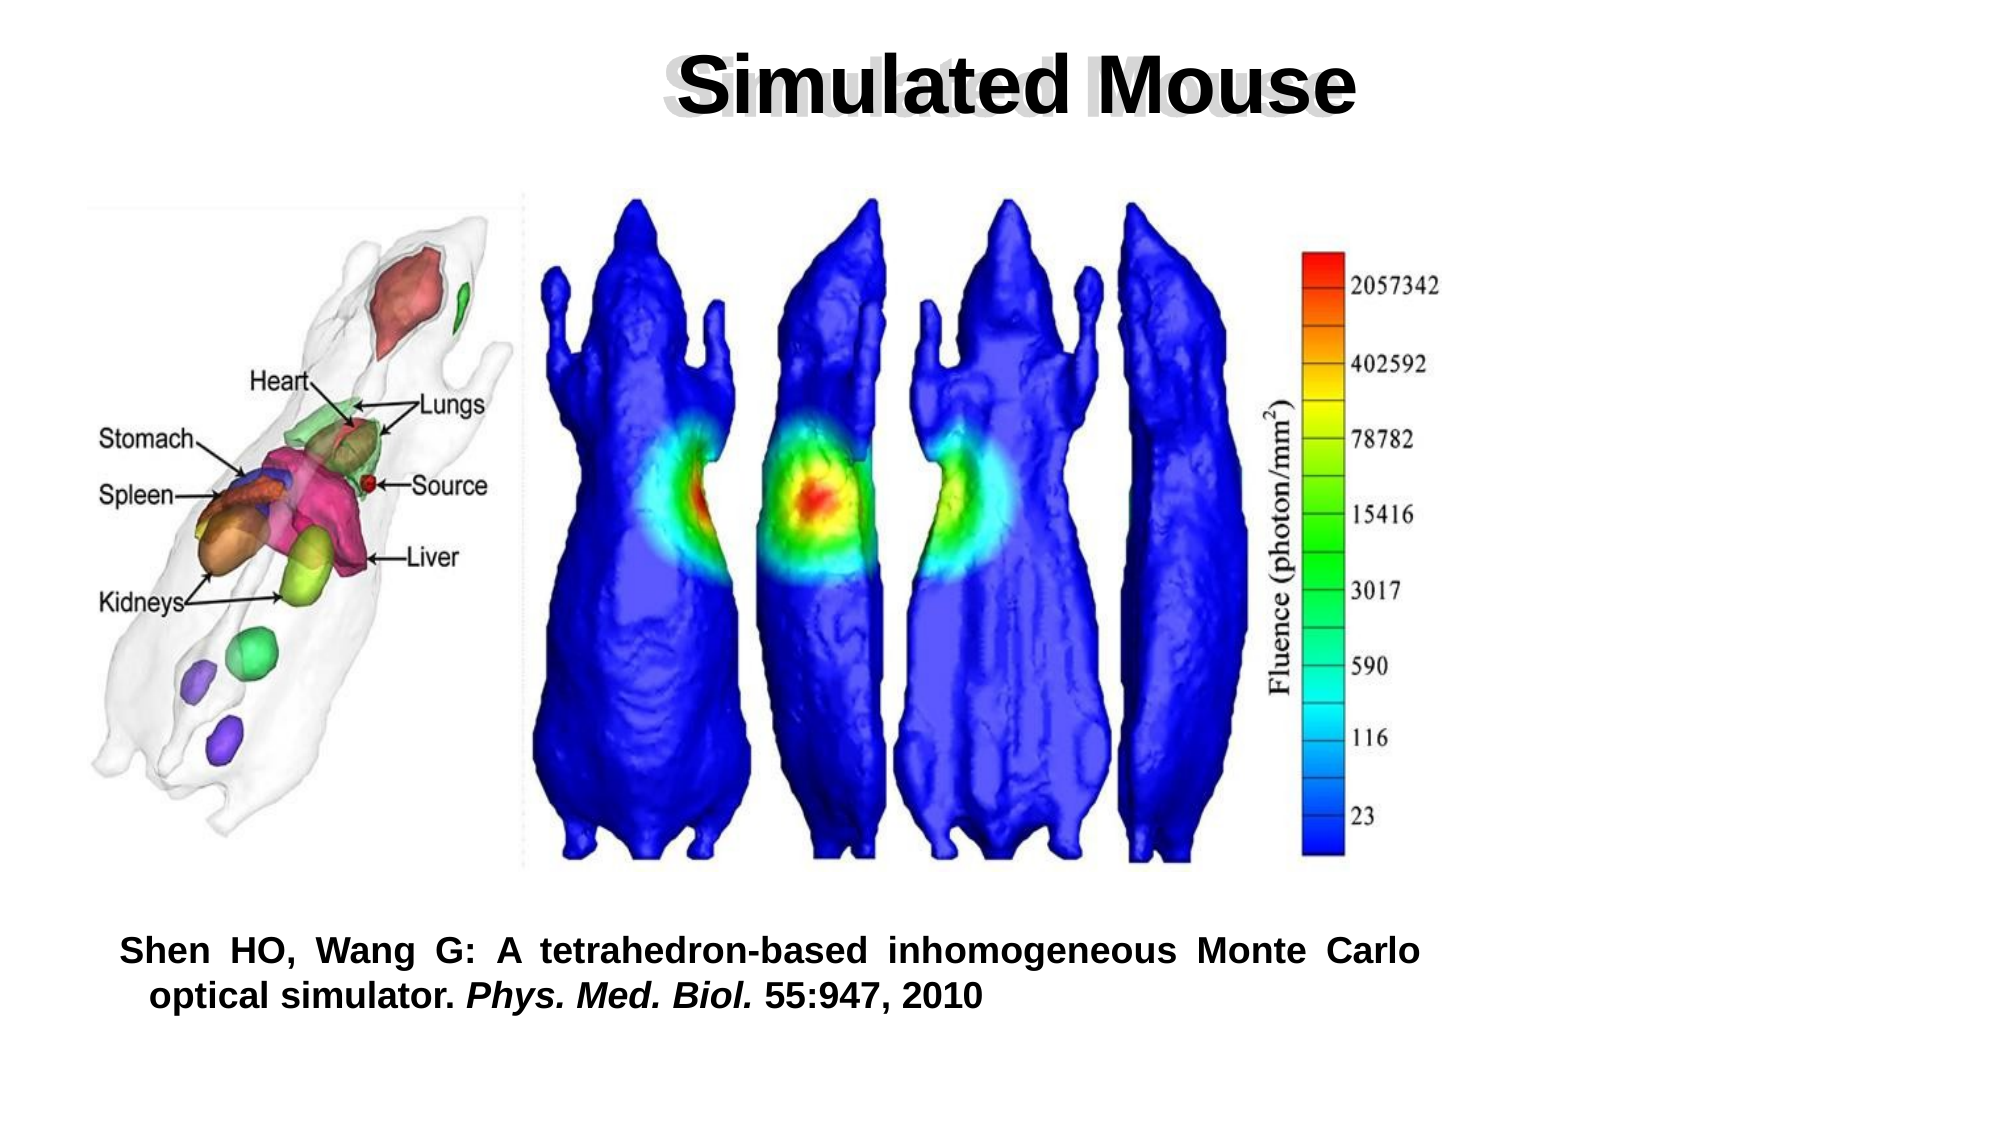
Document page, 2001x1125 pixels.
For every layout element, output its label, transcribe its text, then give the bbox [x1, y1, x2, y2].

title Simulated Mouse [323, 2, 2000, 218]
text_box Shen HO, Wang G: A tetrahedron-based inhomogeneous Monte Carlo optical simulator. Phys. Med. Biol. 55:947, 2010 [117, 923, 1428, 1016]
picture [663, 55, 1343, 119]
picture [87, 187, 1442, 873]
